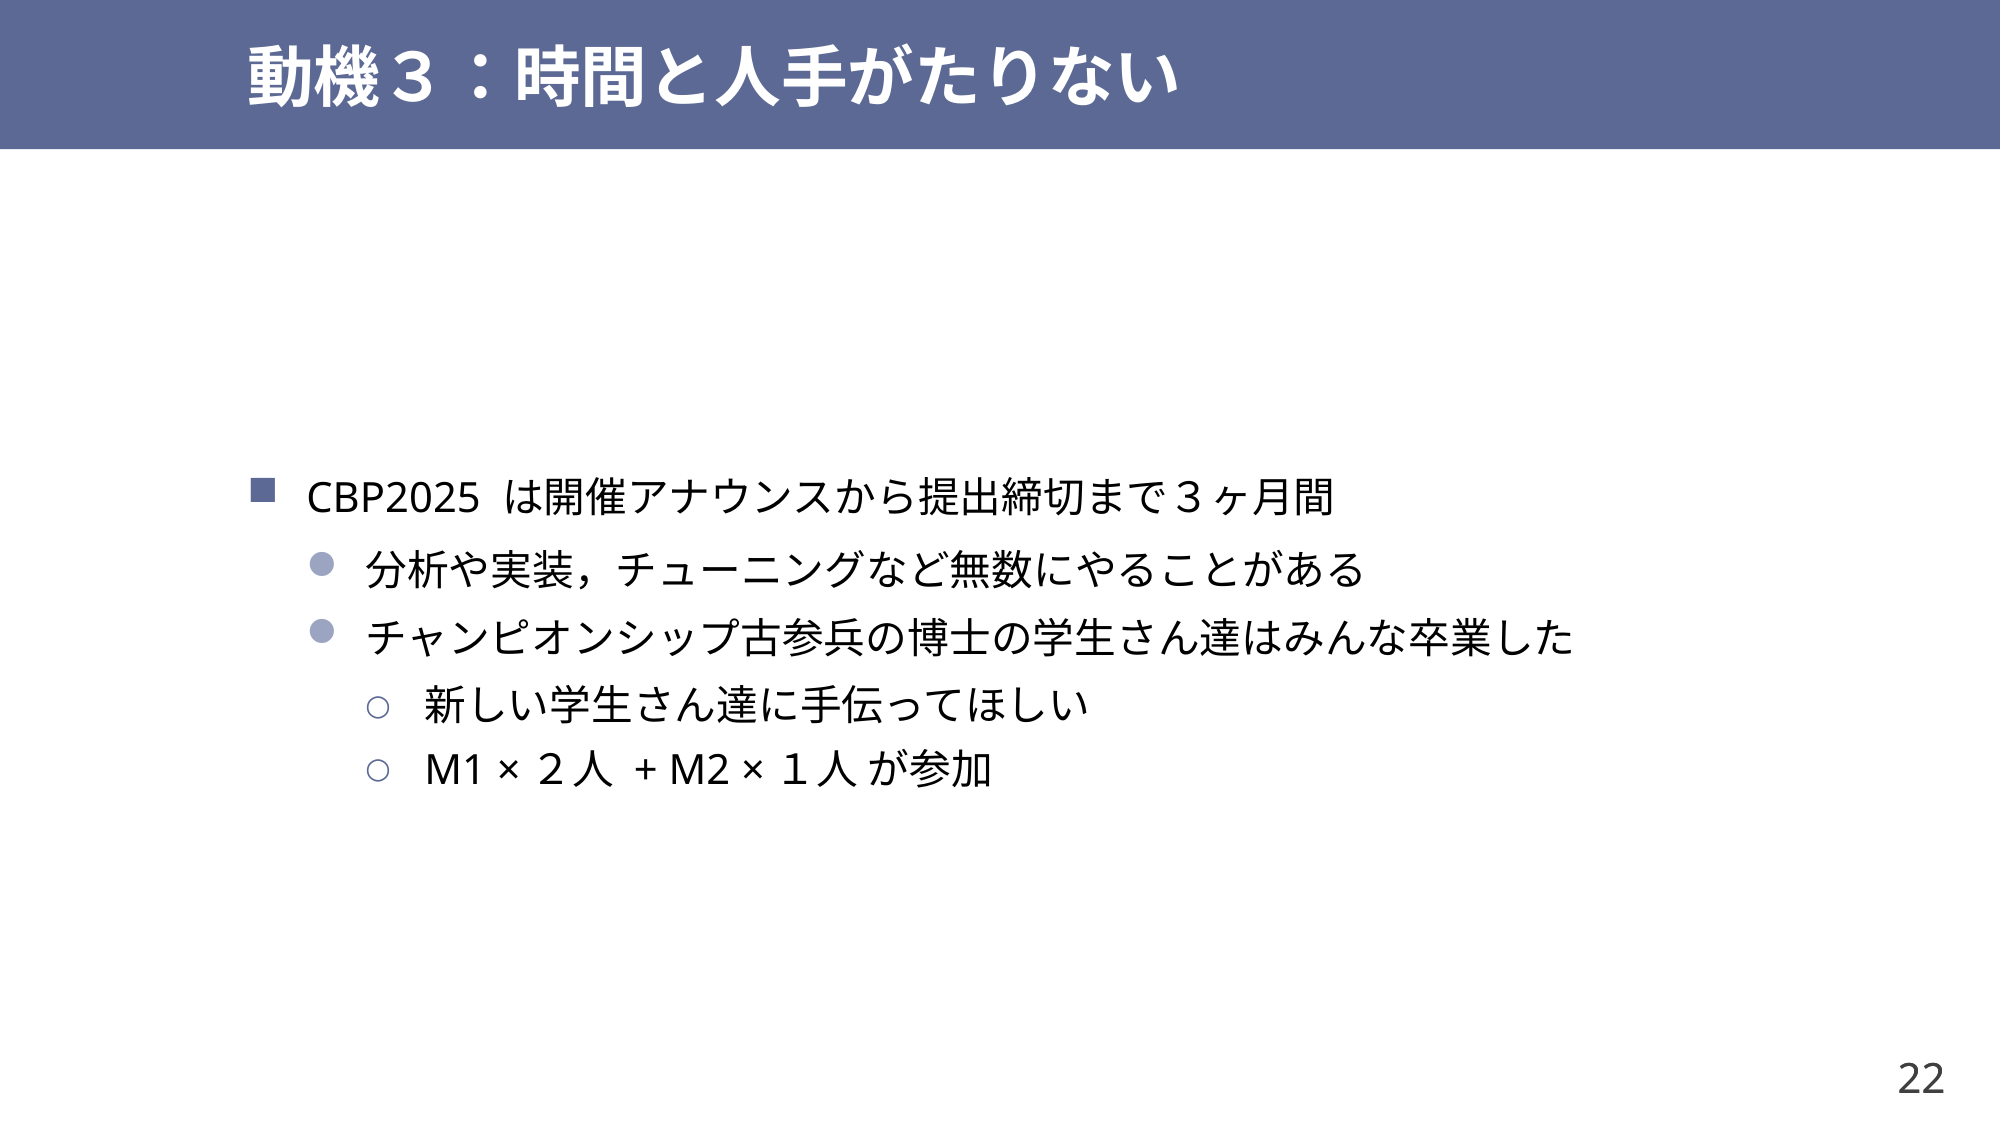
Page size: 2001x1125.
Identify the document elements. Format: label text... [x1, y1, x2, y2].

title 動機３：時間と人手がたりない [231, 0, 2000, 150]
list CBP2025 は開催アナウンスから提出締切まで３ヶ月間 分析や実装，チューニングなど無数にやることがある チャンピオンシップ古参兵の博士の学生さん達はみんな卒業した 新しい学生さん達に手伝ってほしい M1 ×２人 + M2 ×１人 が参加 [231, 178, 1709, 1080]
